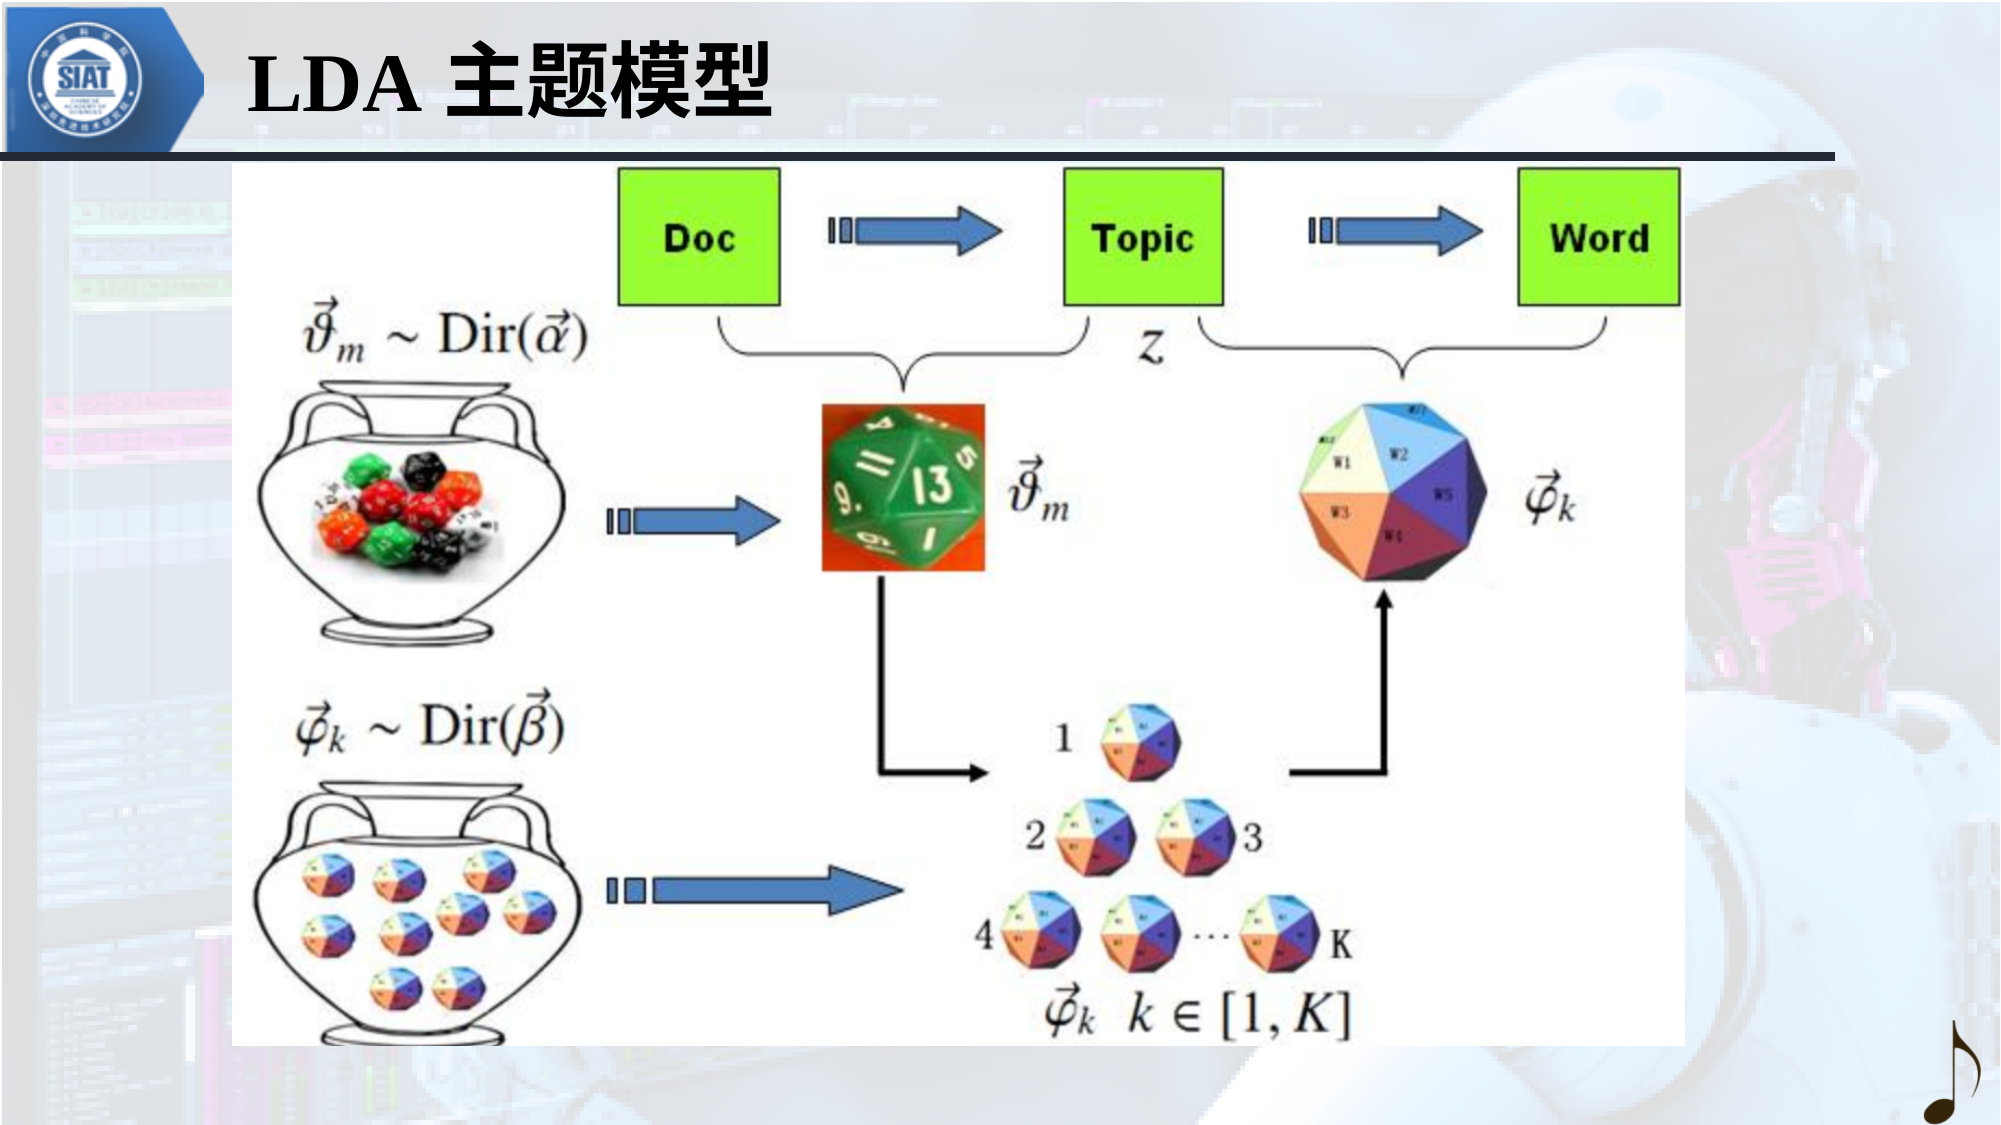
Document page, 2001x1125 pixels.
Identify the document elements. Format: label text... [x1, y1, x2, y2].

picture [1922, 1019, 1982, 1125]
title LDA主题模型 [232, 32, 1583, 150]
picture [232, 163, 1685, 1047]
picture [0, 0, 1835, 161]
